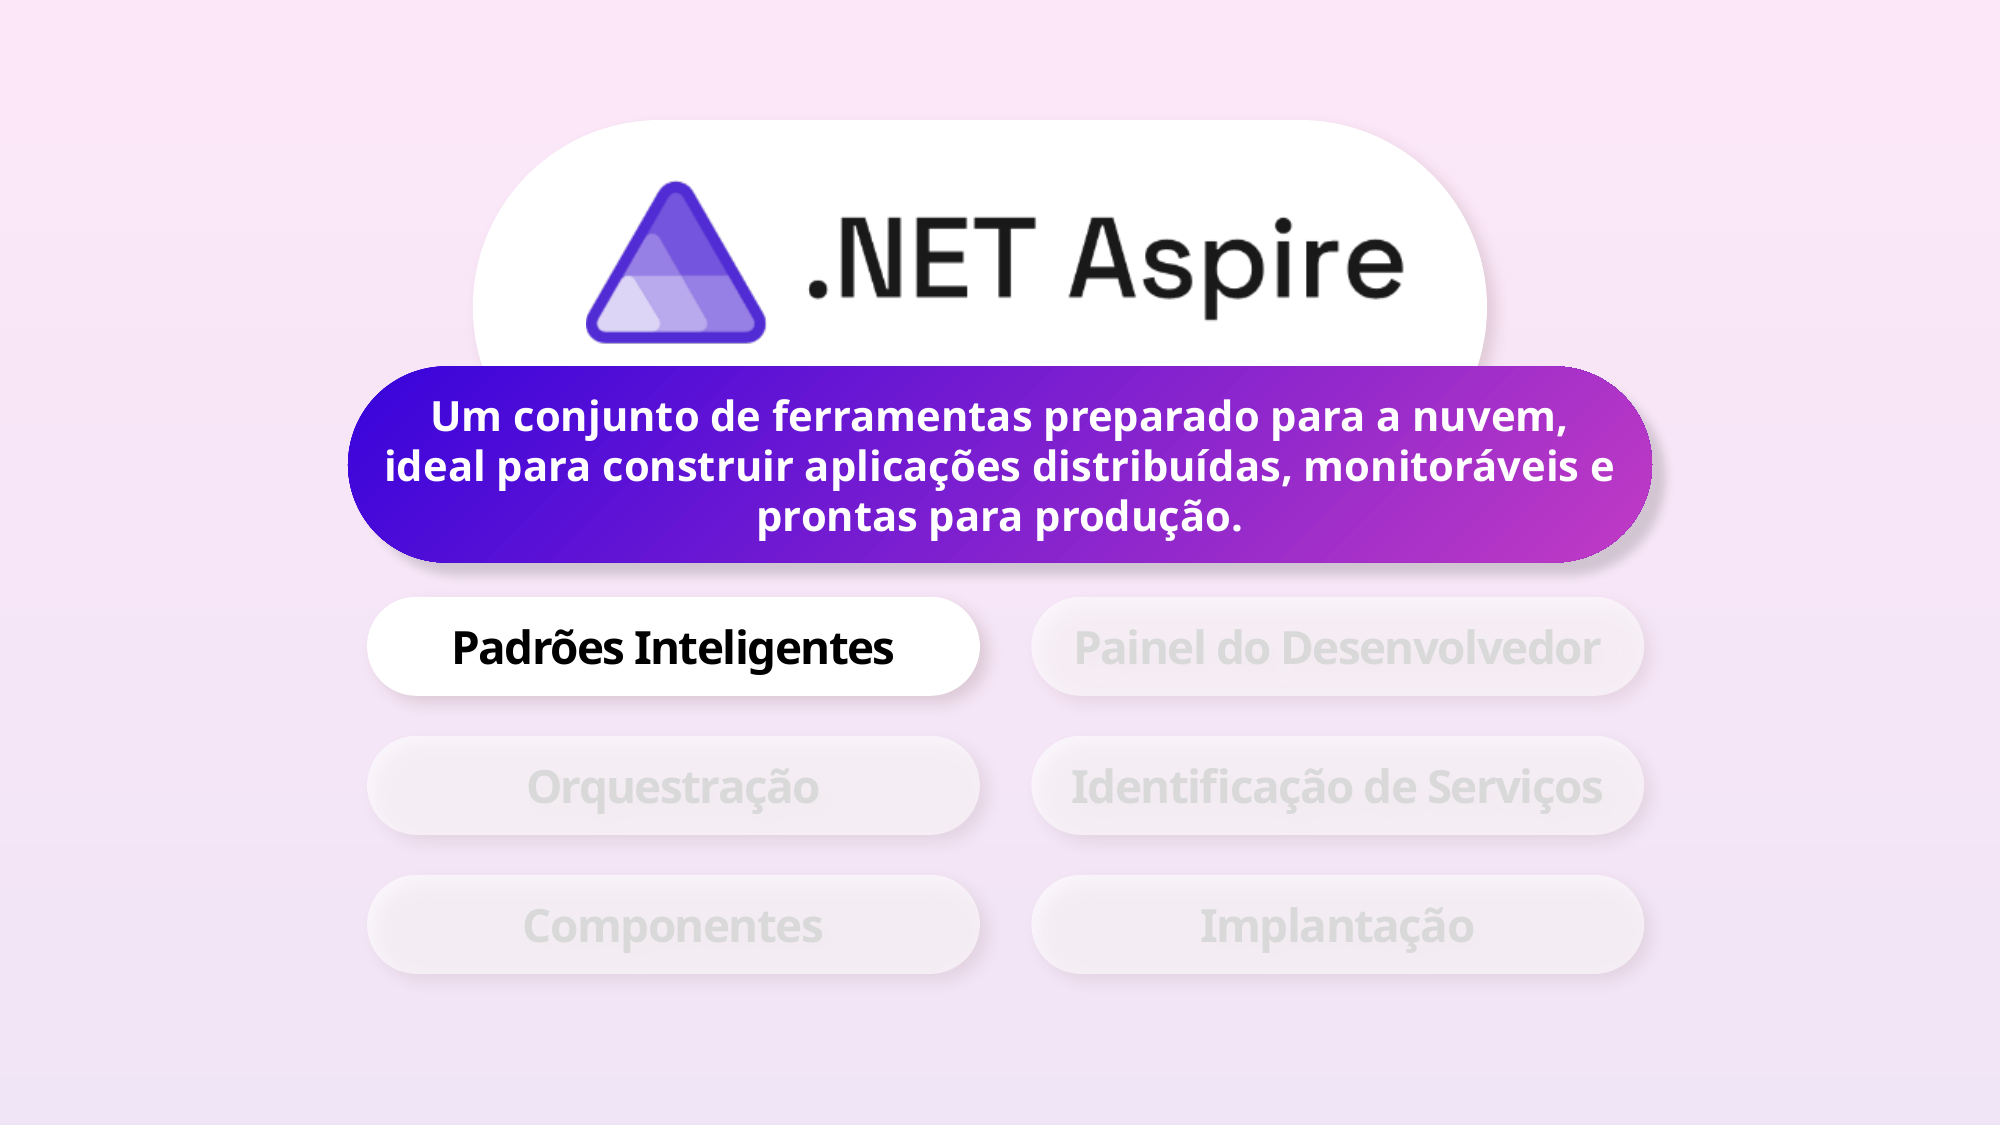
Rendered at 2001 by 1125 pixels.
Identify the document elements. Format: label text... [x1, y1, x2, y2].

text_box Um conjunto de ferramentas preparado para a nuvem, ideal para construir aplicações distribuídas, monitoráveis e prontas para produção. [348, 366, 1653, 563]
text_box Implantação [1031, 874, 1645, 974]
picture [585, 156, 1477, 397]
text_box Componentes [367, 874, 980, 974]
text_box Padrões Inteligentes [367, 596, 980, 696]
text_box [472, 120, 1411, 366]
text_box Orquestração [367, 735, 980, 835]
text_box Identificação de Serviços [1031, 735, 1645, 835]
text_box [1477, 246, 1488, 366]
text_box Painel do Desenvolvedor [1031, 596, 1645, 696]
